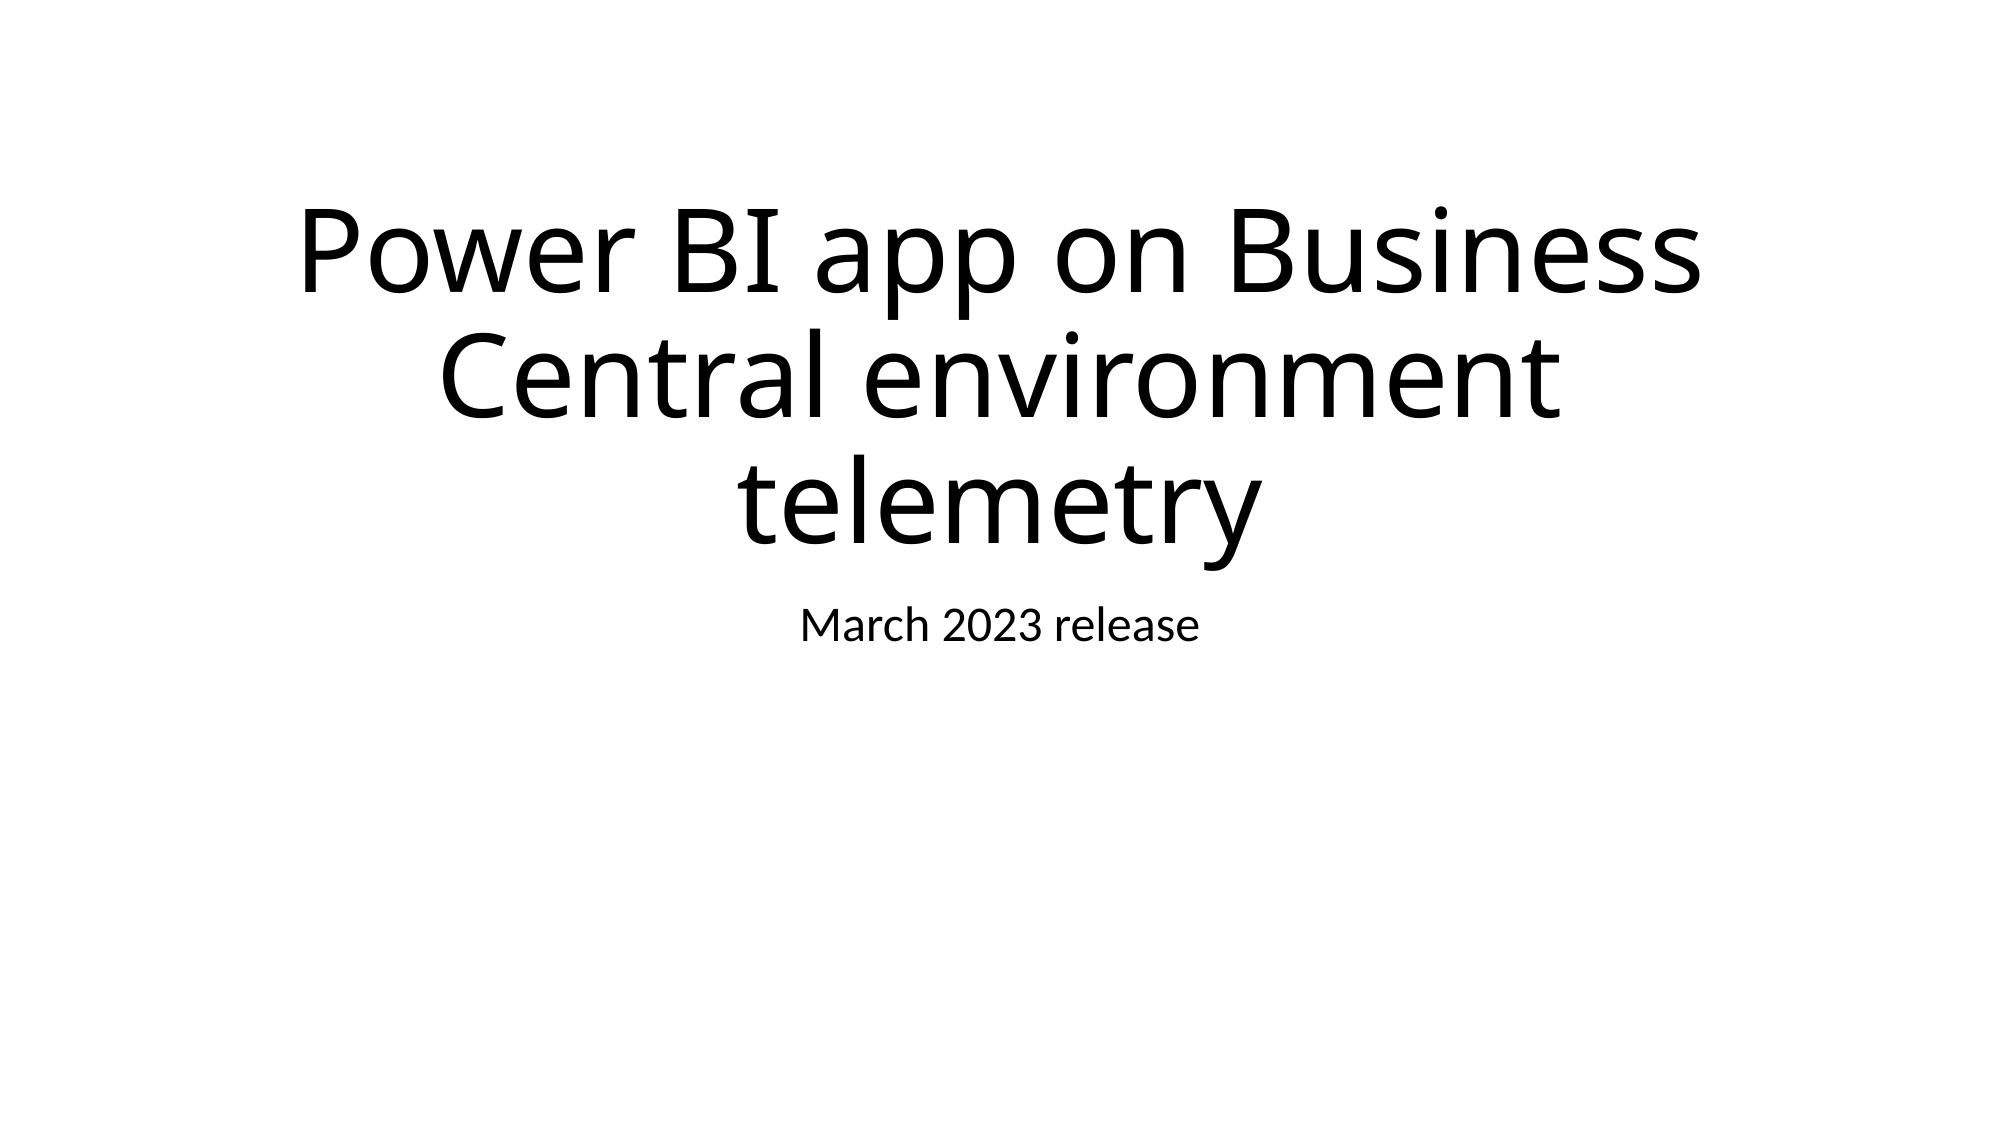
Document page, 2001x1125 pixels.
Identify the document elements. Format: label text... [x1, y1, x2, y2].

subtitle March 2023 release [249, 590, 1750, 863]
title Power BI app on Business Central environment telemetry [249, 184, 1750, 576]
